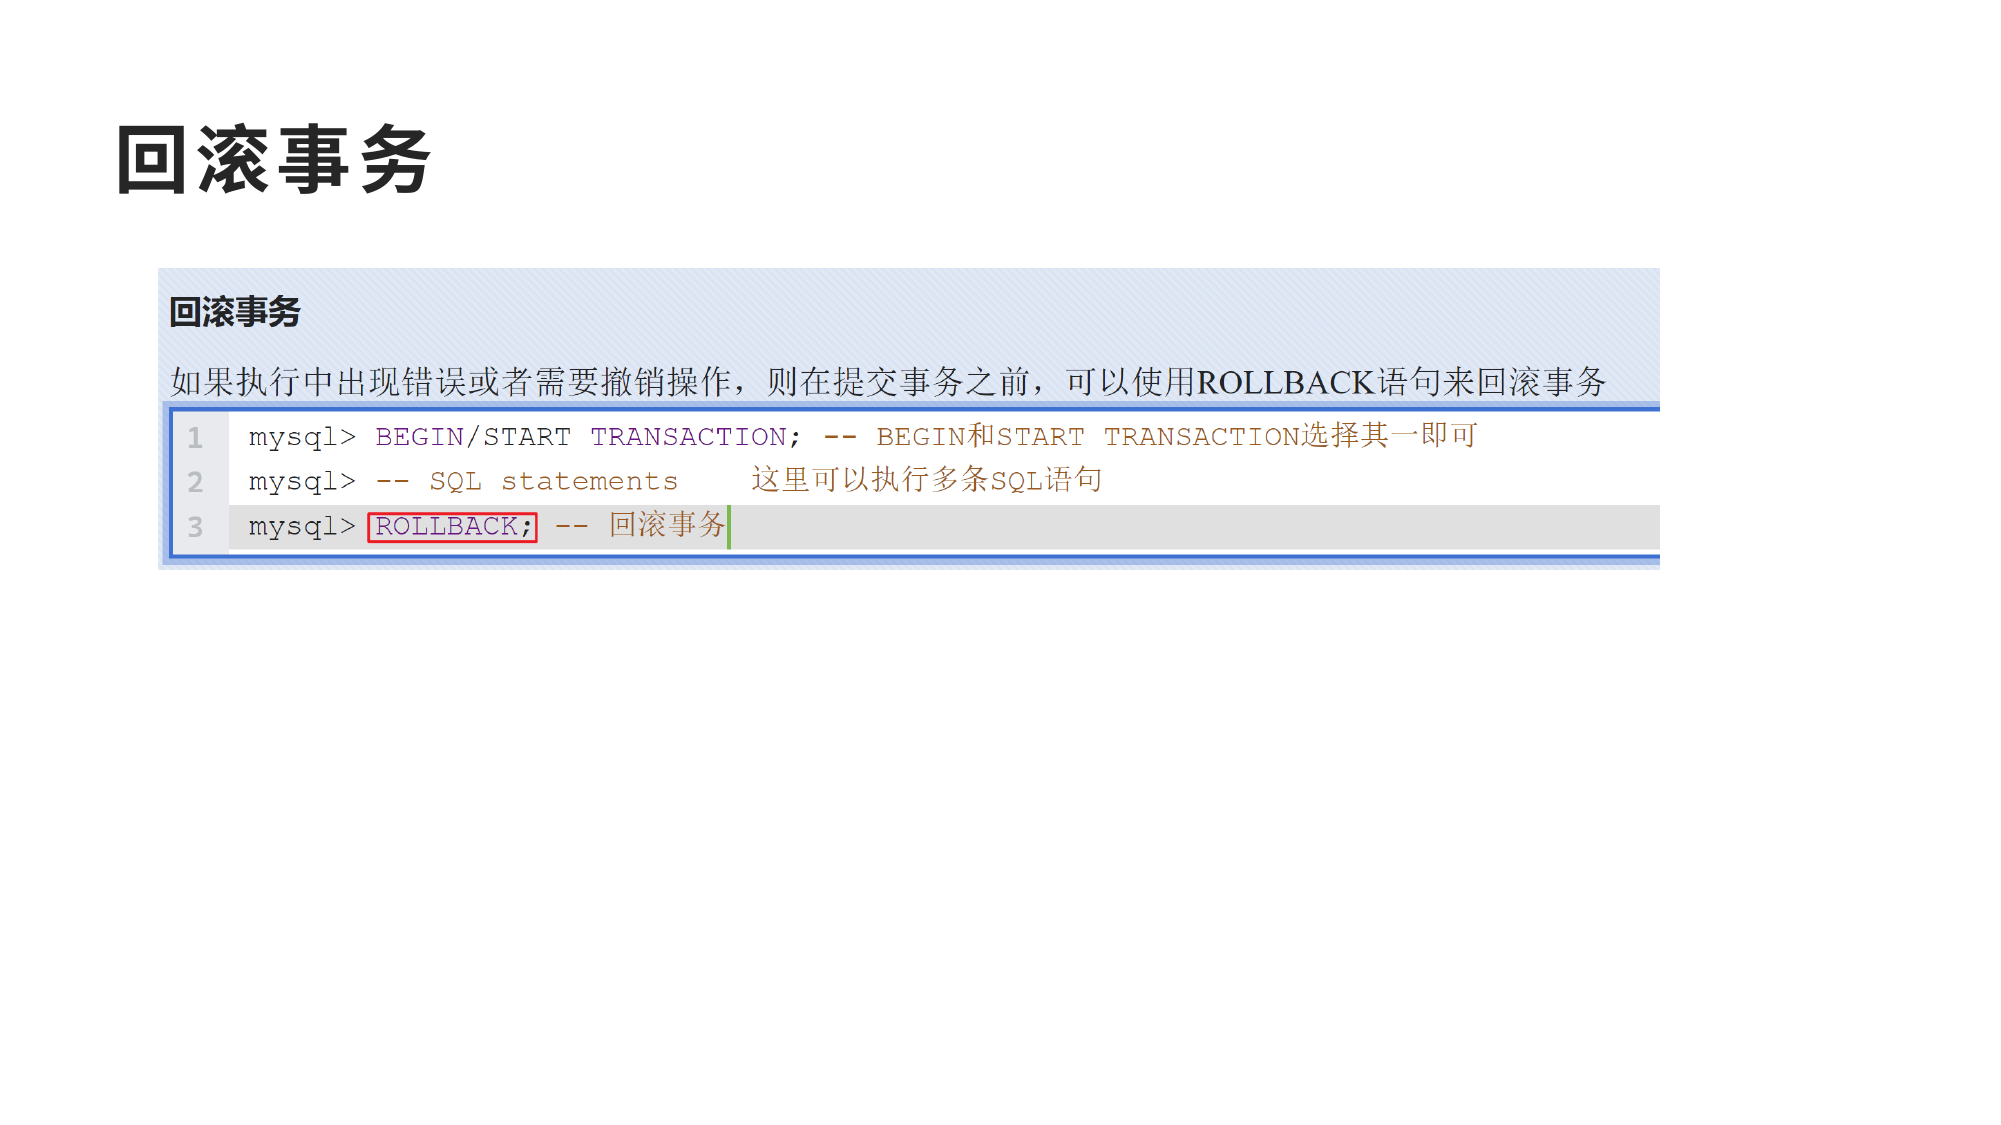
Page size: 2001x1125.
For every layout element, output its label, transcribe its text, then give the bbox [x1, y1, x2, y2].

title 回滚事务 [99, 99, 1900, 216]
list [158, 267, 1660, 571]
